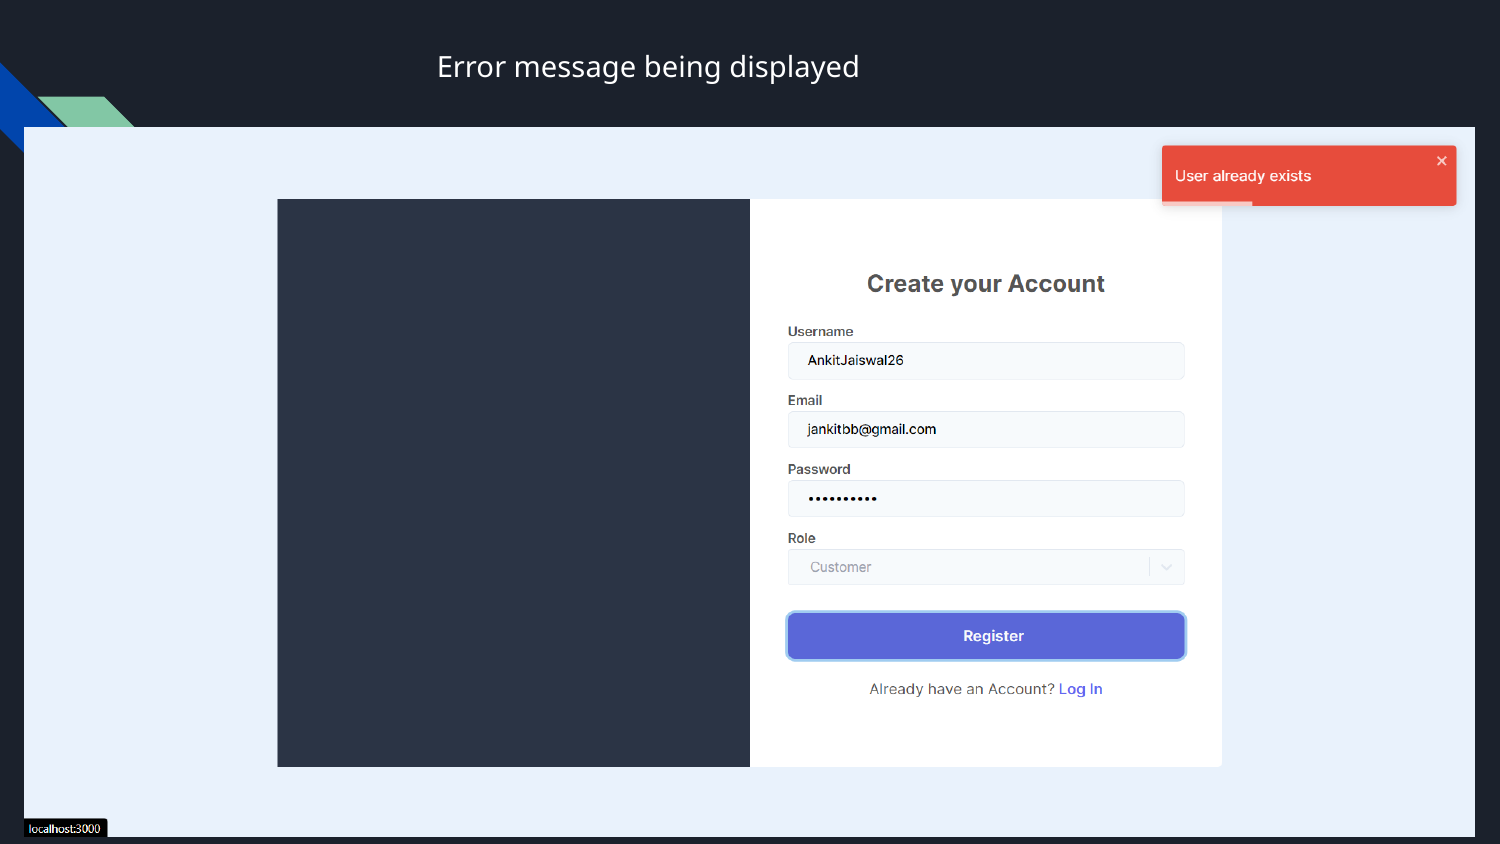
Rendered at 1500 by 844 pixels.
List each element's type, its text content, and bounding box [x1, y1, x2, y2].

picture [24, 127, 1476, 837]
text_box Error message being displayed [421, 33, 1100, 99]
